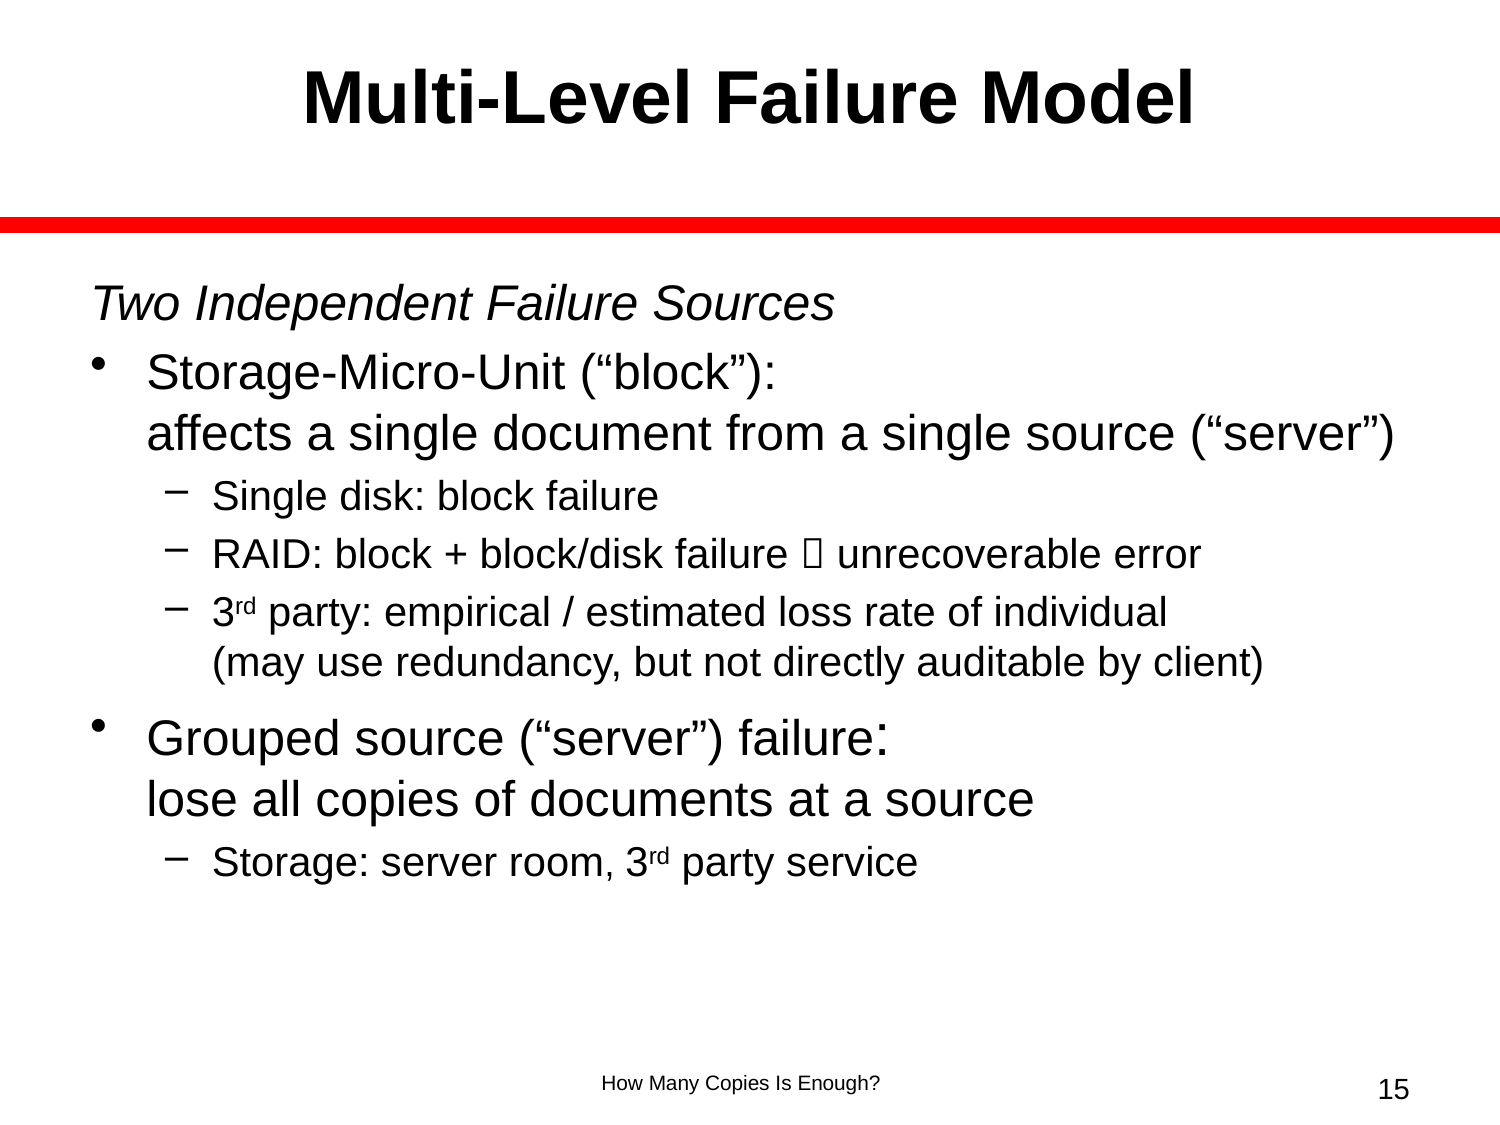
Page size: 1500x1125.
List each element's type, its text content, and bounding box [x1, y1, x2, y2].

title Multi-Level Failure Model [75, 24, 1425, 163]
footer How Many Copies Is Enough? [450, 1062, 1038, 1103]
list Two Independent Failure Sources Storage-Micro-Unit (“block”): affects a single document from a single source (“server”) Single disk: block failure RAID: block + block/disk failure  unrecoverable error 3rd party: empirical / estimated loss rate of individual (may use redundancy, but not directly auditable by client) Grouped source (“server”) failure: lose all copies of documents at a source Storage: server room, 3rd party service [75, 262, 1425, 1005]
slide_number 15 [1074, 1062, 1425, 1103]
